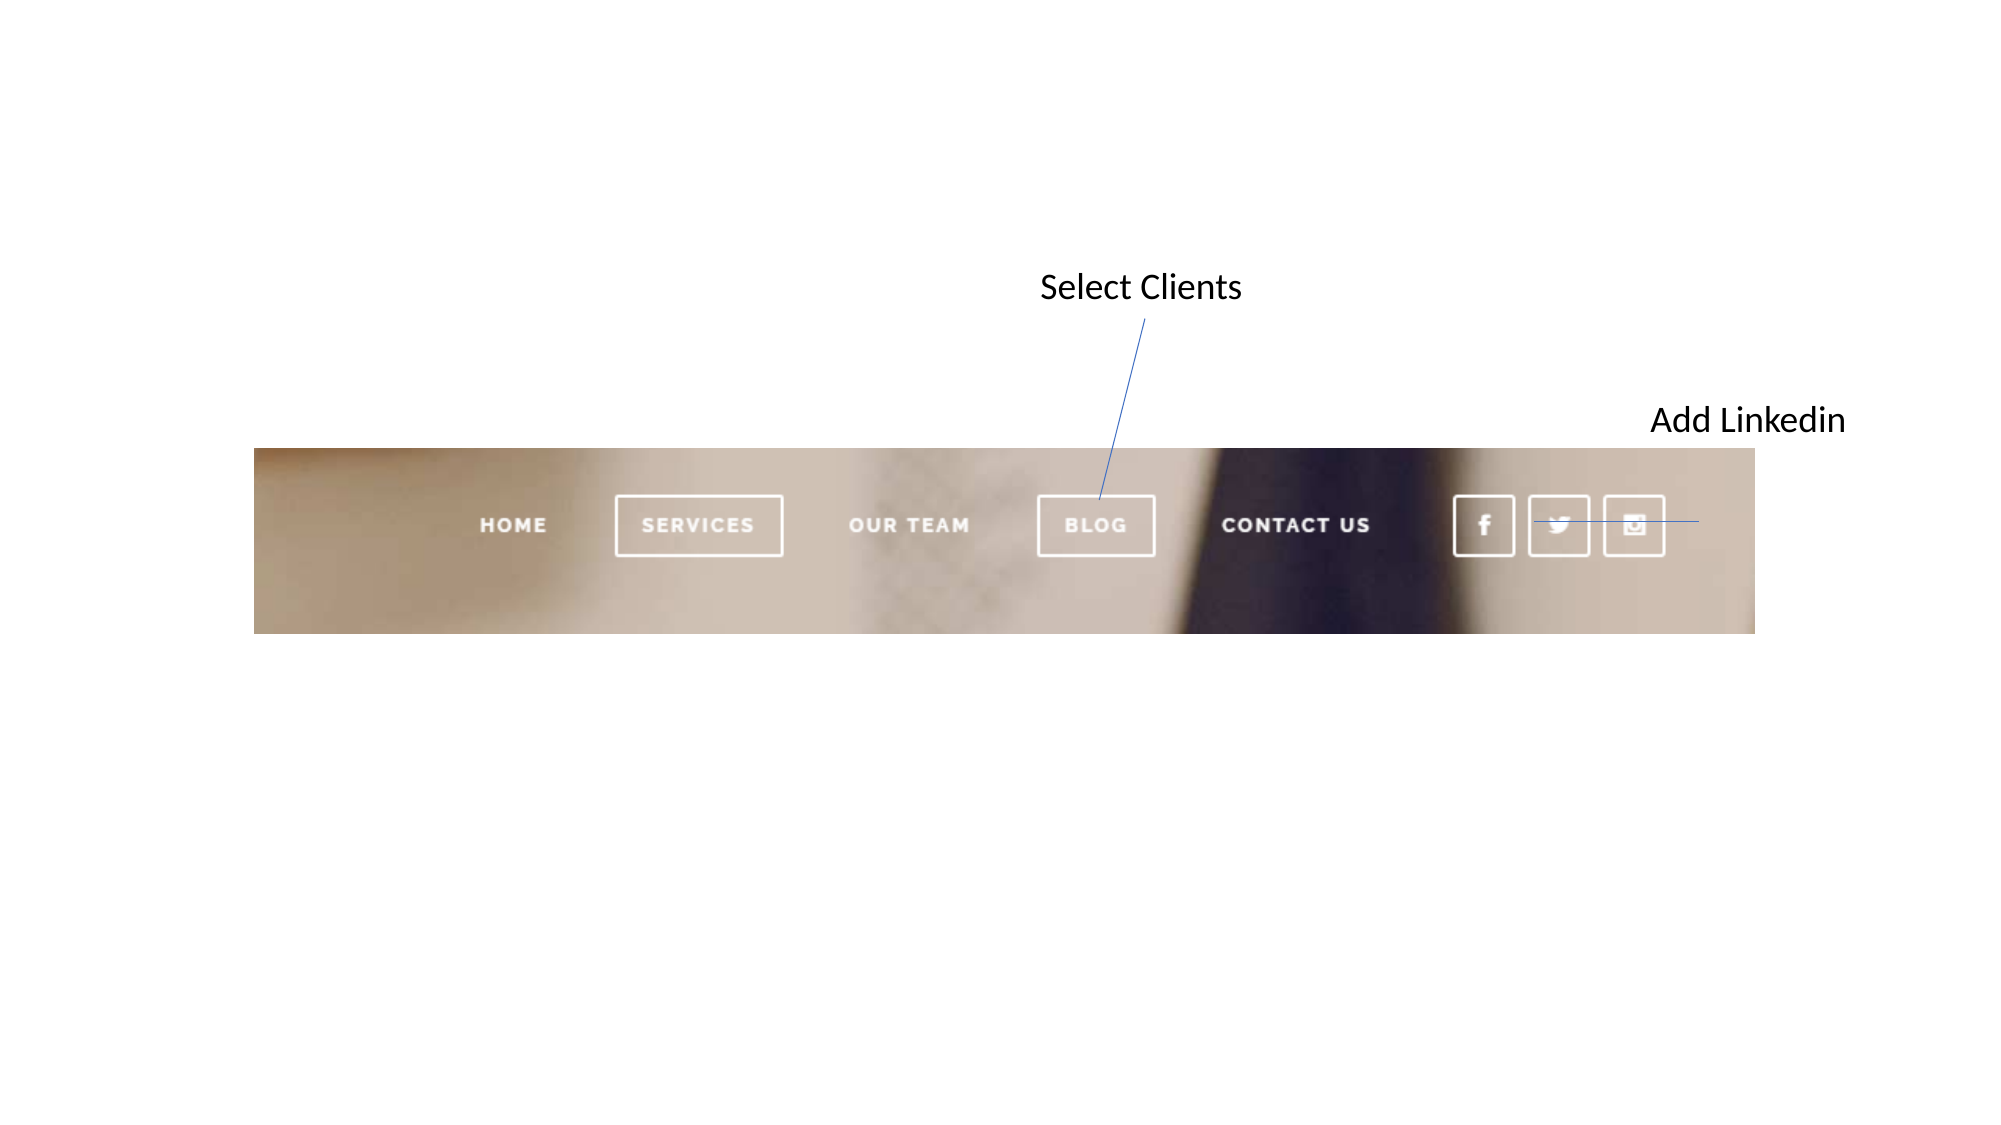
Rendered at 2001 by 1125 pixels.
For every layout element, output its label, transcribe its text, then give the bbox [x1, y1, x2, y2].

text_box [1099, 318, 1145, 500]
picture [254, 448, 1755, 635]
text_box Add Linkedin [1635, 387, 1908, 448]
text_box Select Clients [1025, 254, 1323, 314]
